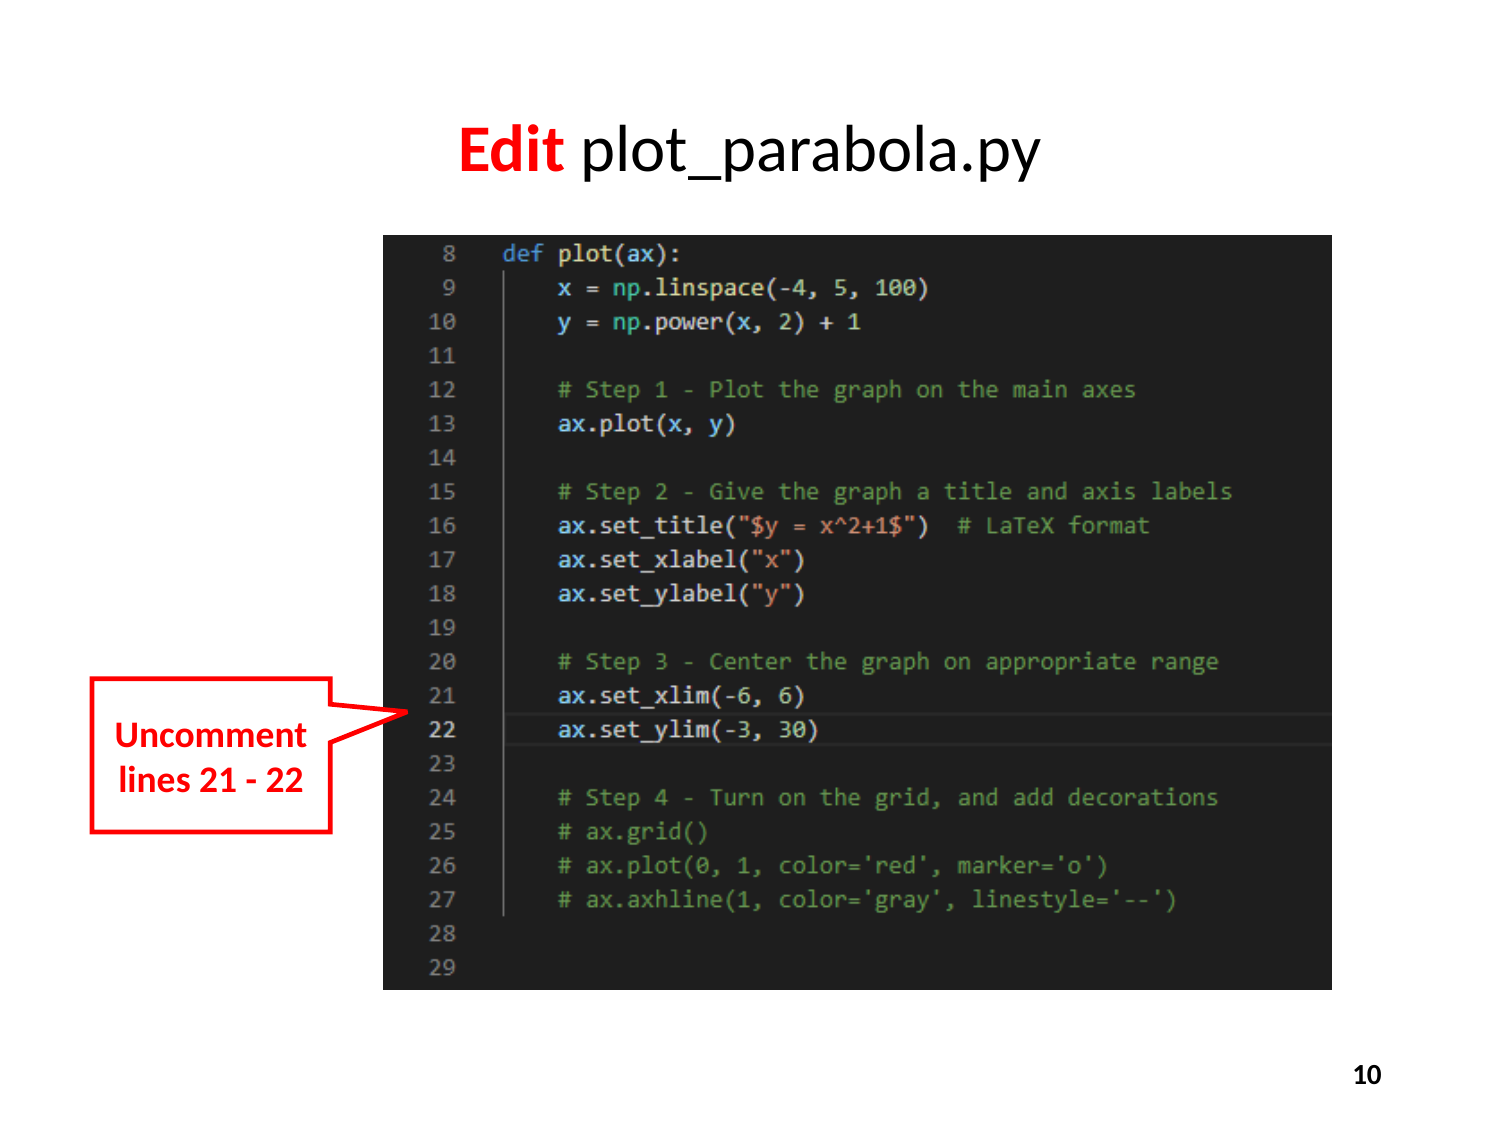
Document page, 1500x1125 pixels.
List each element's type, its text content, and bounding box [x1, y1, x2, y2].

picture [383, 235, 1332, 990]
text_box Uncomment lines 21 - 22 [91, 677, 383, 834]
title Edit plot_parabola.py [103, 59, 1397, 241]
slide_number 10 [1059, 1042, 1397, 1103]
